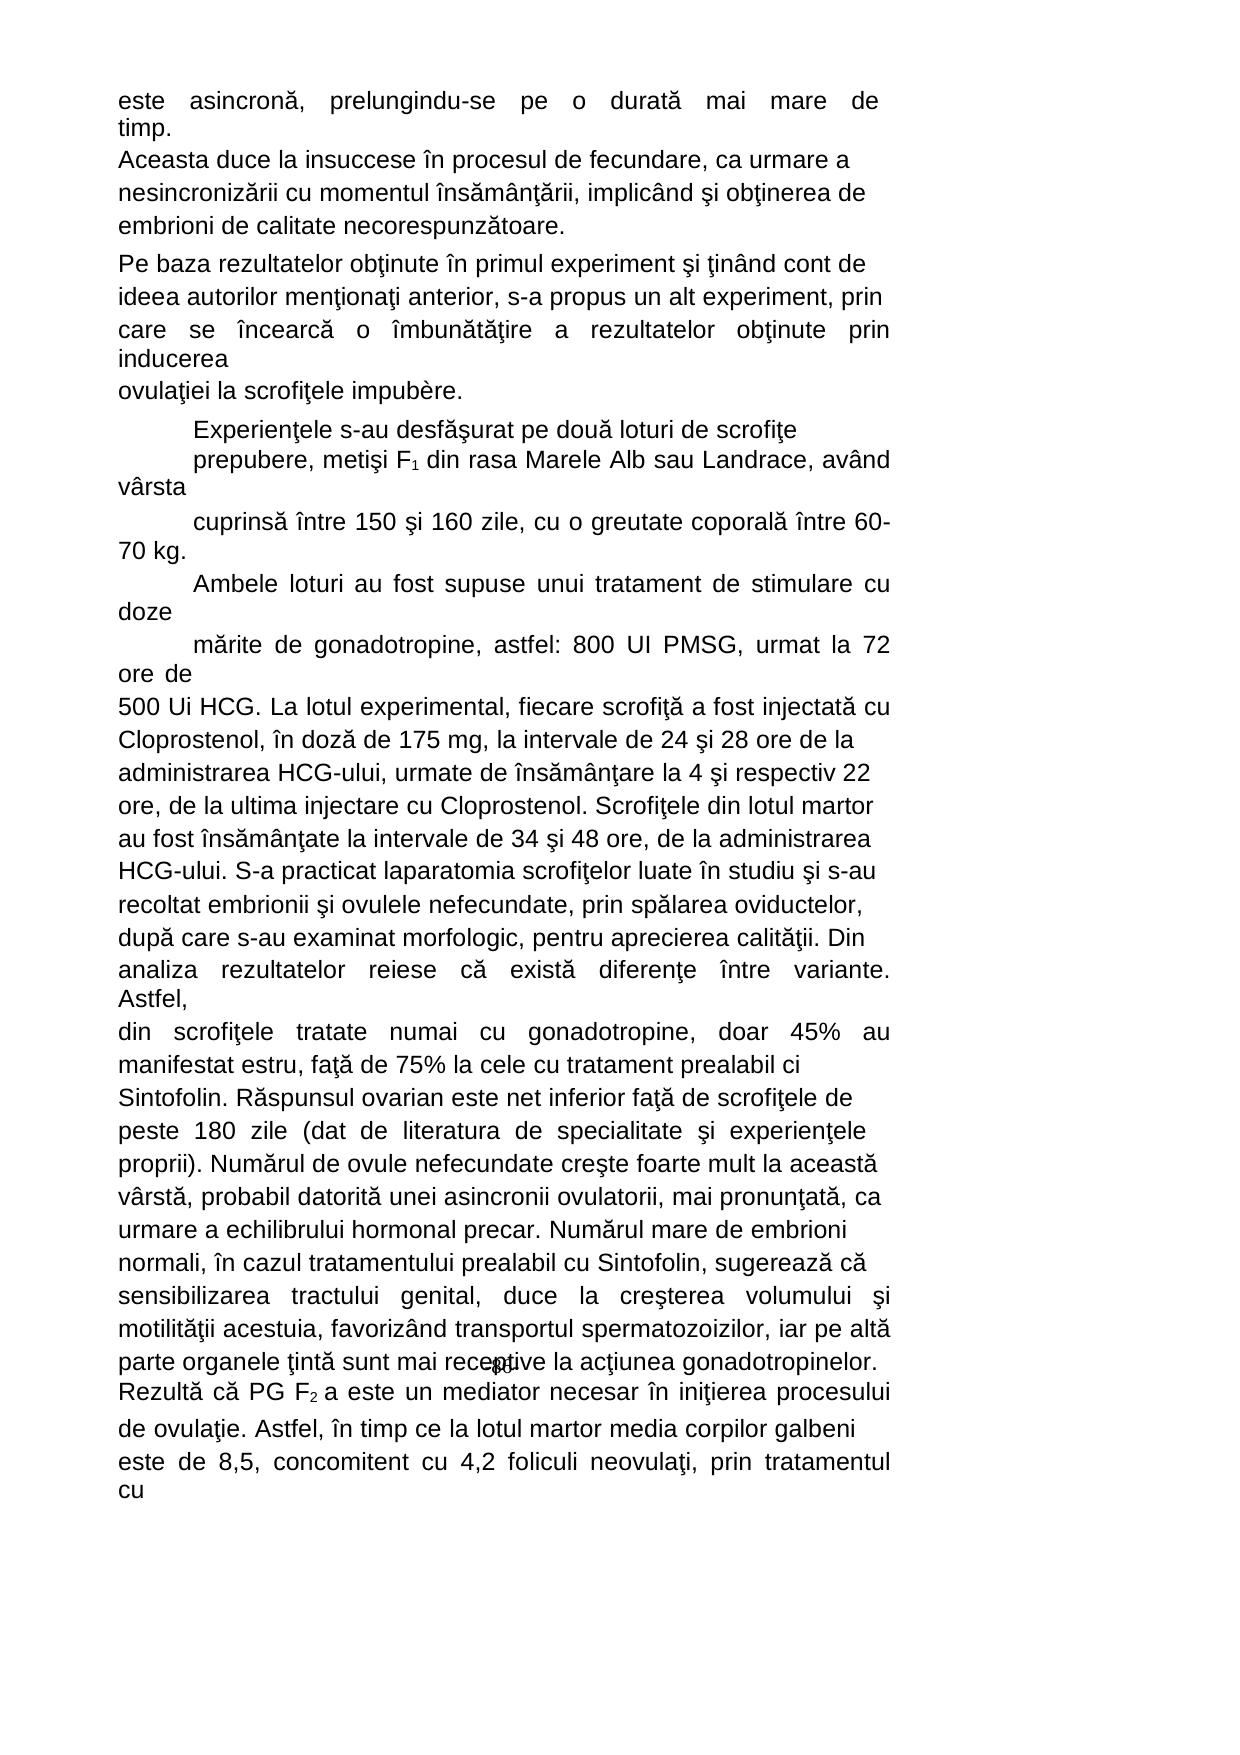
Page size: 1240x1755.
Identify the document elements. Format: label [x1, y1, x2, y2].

text_box [116, 86, 891, 1283]
text_box [482, 1354, 525, 1380]
